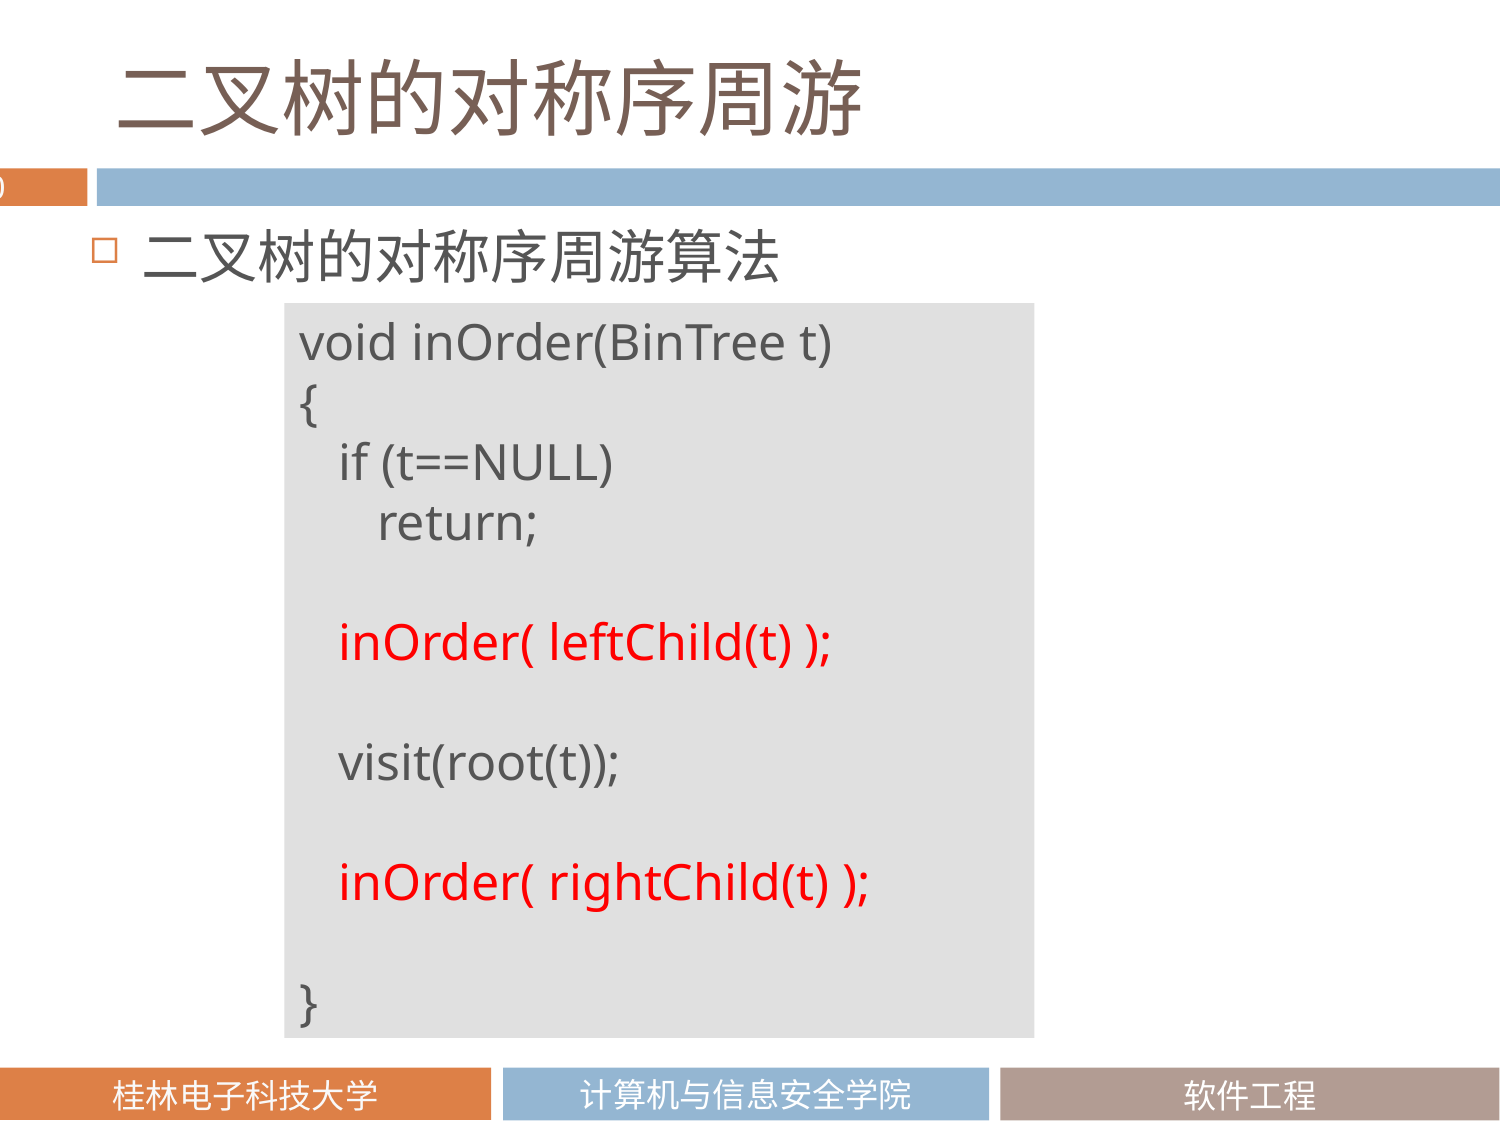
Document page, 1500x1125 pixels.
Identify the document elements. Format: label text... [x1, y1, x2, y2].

text_box void inOrder(BinTree t) { if (t==NULL) return; inOrder( leftChild(t) ); visit(root(t)); inOrder( rightChild(t) ); } [284, 303, 1035, 1038]
title 二叉树的对称序周游 [99, 37, 1438, 155]
list 二叉树的对称序周游算法 [73, 219, 1412, 329]
